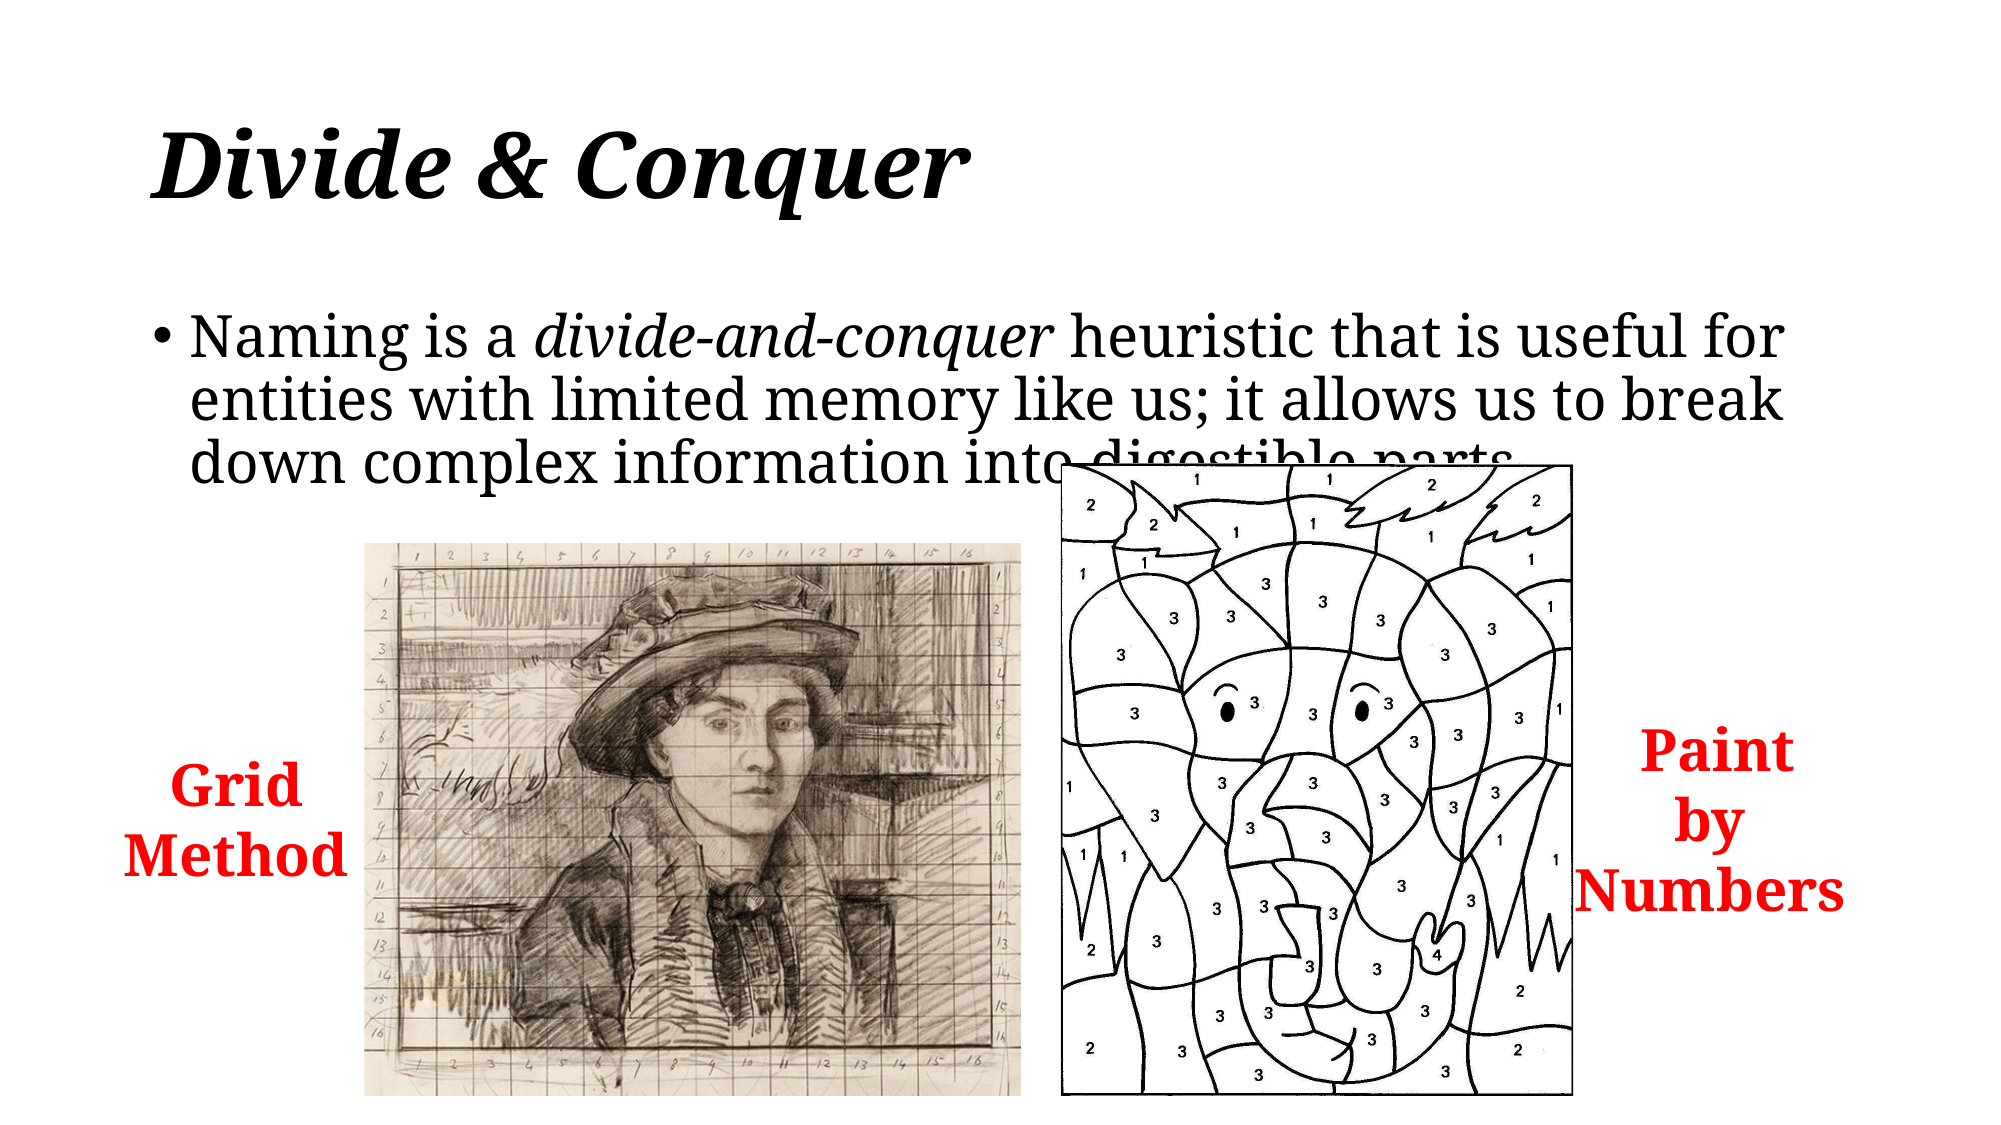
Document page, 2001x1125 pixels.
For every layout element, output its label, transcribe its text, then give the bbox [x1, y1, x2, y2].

picture [363, 542, 1022, 1097]
title Divide & Conquer [137, 59, 1863, 278]
text_box Grid Method [109, 741, 363, 896]
picture [1060, 463, 1574, 1097]
text_box Paint by Numbers [1574, 705, 1877, 931]
list Naming is a divide-and-conquer heuristic that is useful for entities with limited memory like us; it allows us to break down complex information into digestible parts [137, 299, 1863, 1014]
